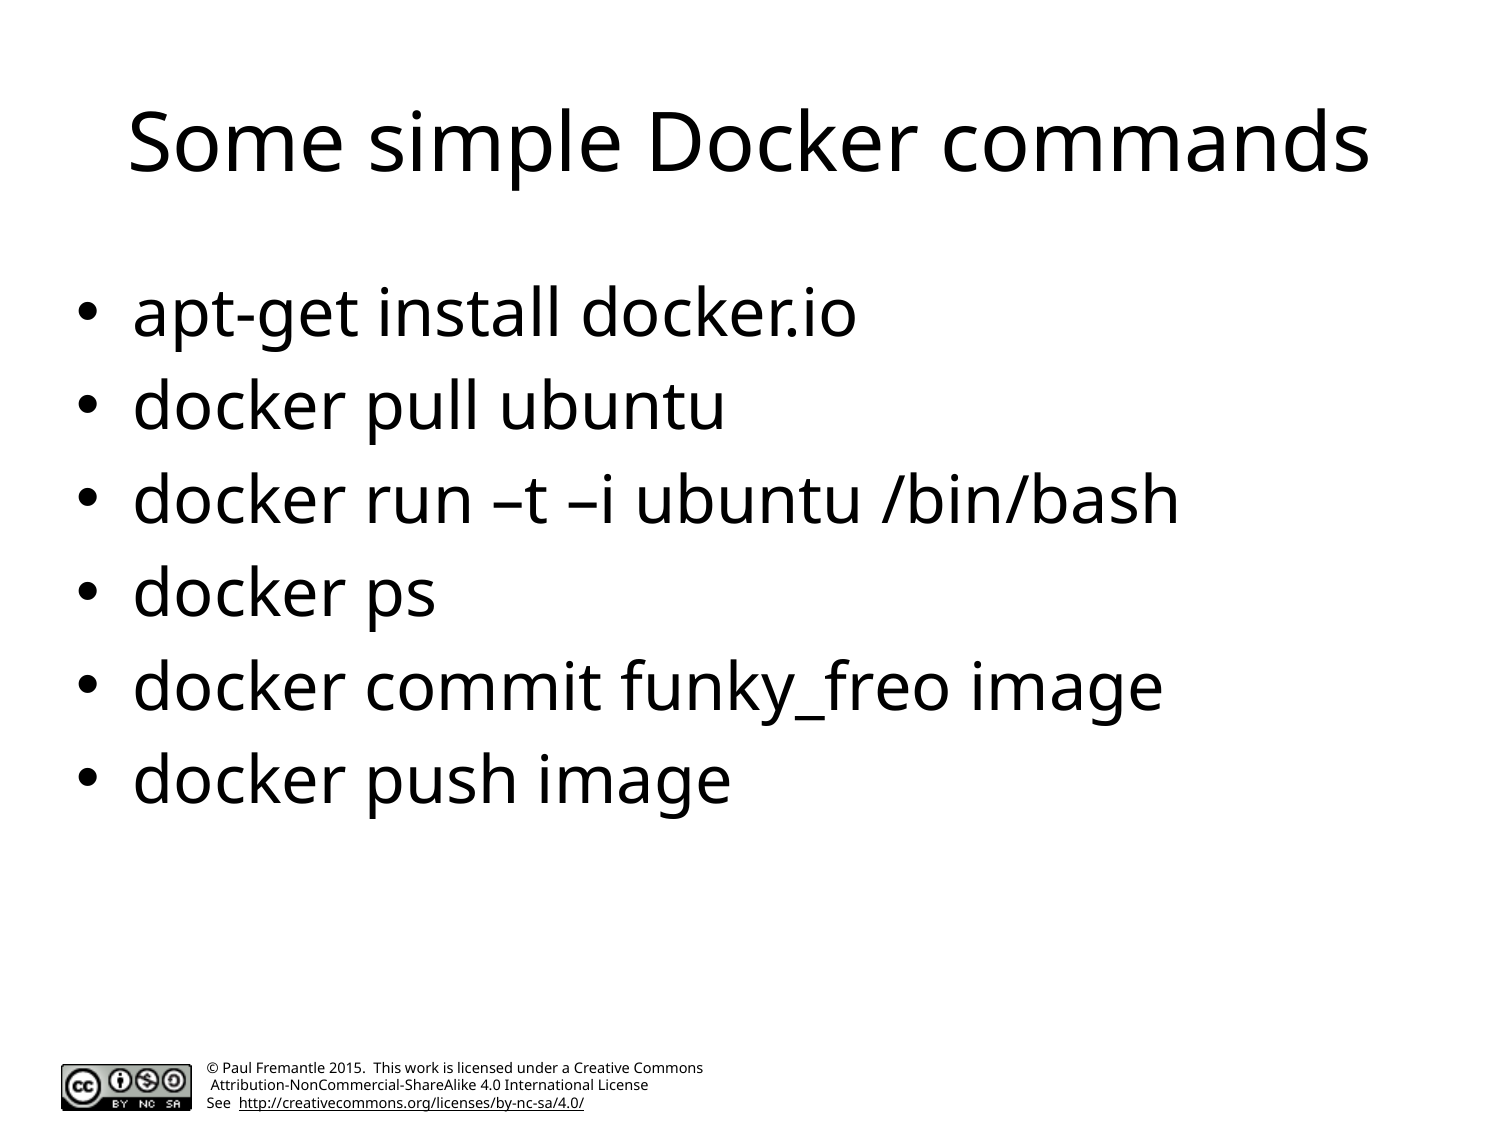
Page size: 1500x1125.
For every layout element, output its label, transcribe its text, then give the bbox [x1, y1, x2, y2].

picture [61, 1064, 192, 1111]
title Some simple Docker commands [75, 45, 1425, 233]
list apt-get install docker.io docker pull ubuntu docker run –t –i ubuntu /bin/bash docker ps docker commit funky_freo image docker push image [61, 262, 1412, 1005]
